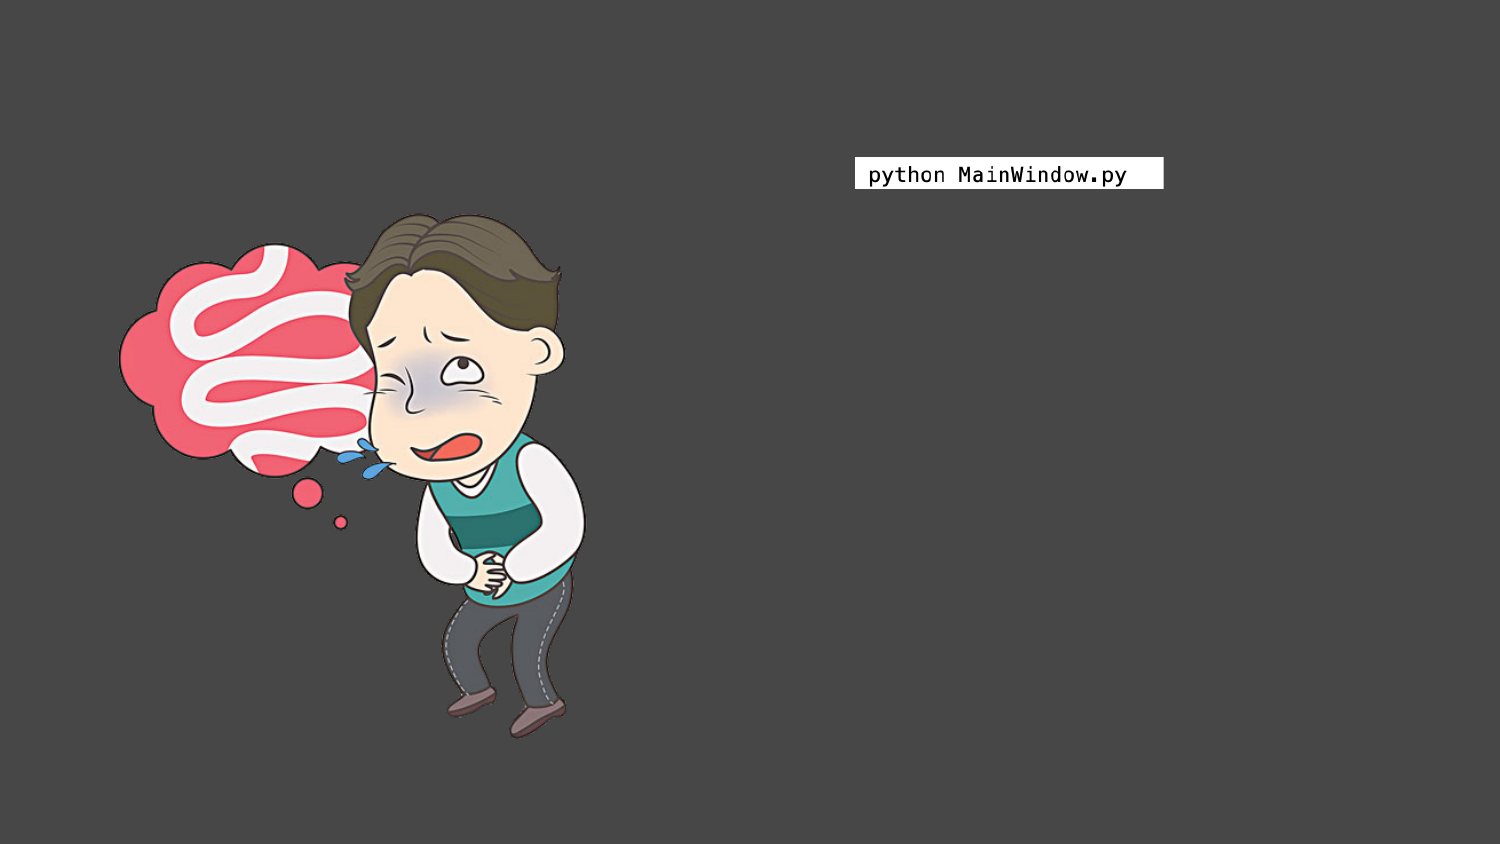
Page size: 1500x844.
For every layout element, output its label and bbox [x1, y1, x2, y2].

picture [854, 157, 1164, 190]
picture [32, 106, 720, 794]
